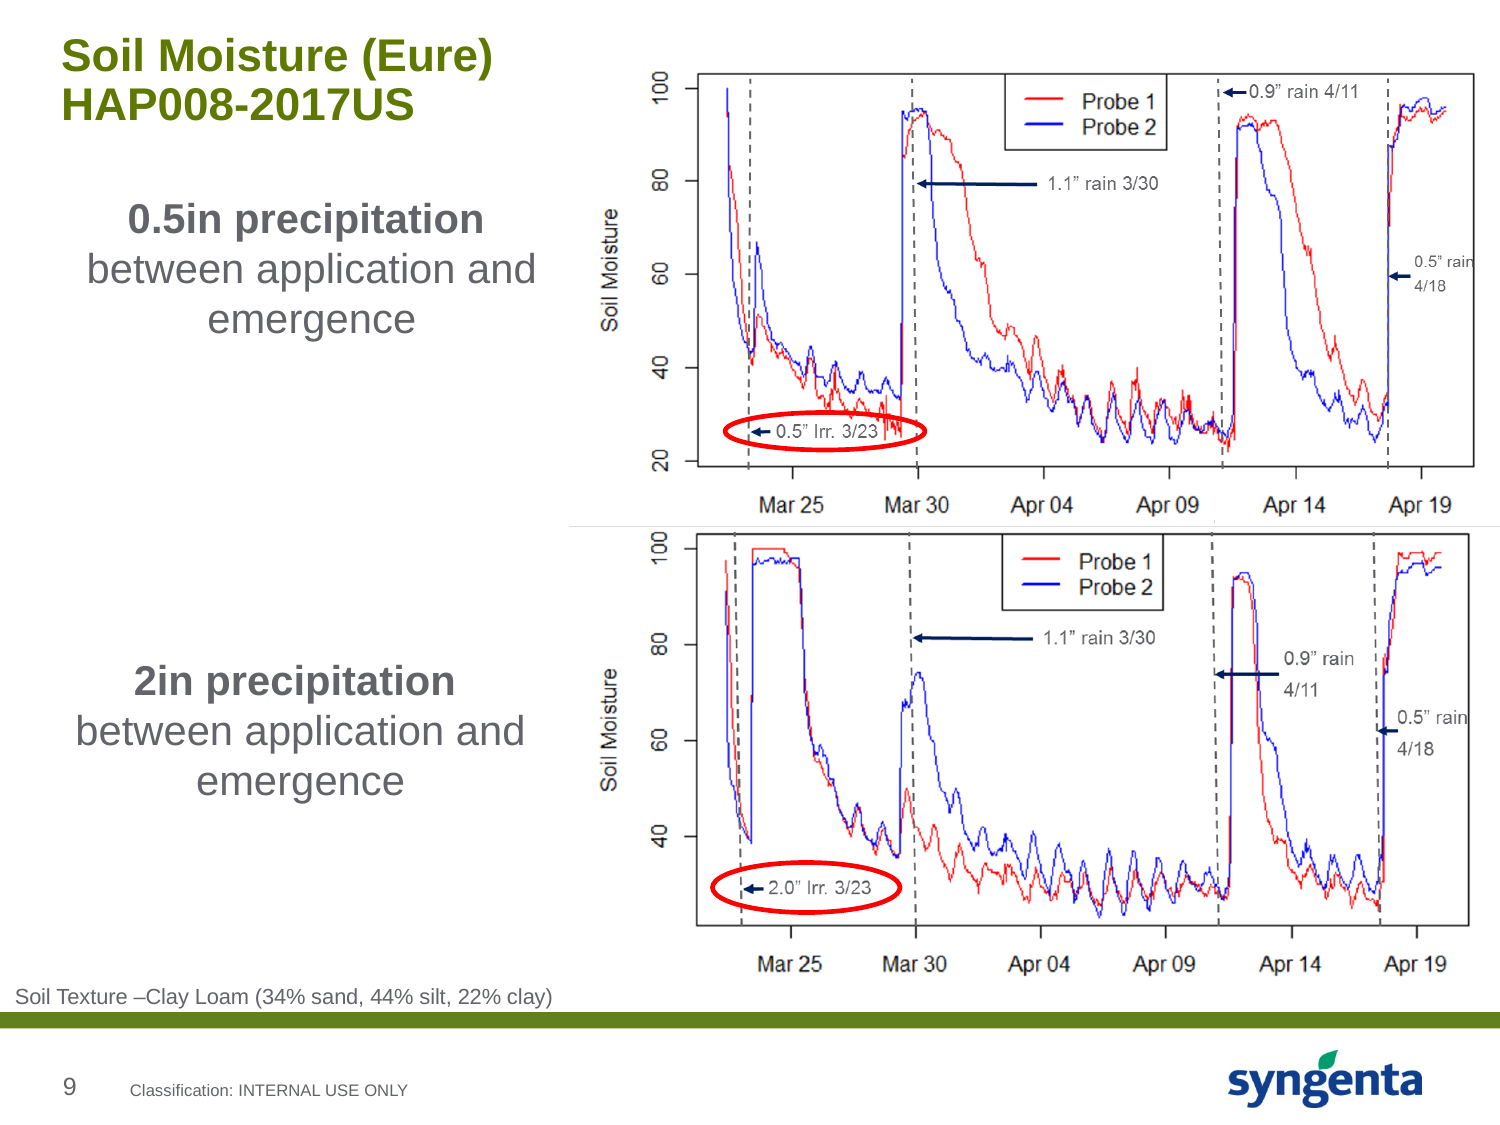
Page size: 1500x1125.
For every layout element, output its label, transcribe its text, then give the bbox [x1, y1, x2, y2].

footer Classification: INTERNAL USE ONLY [129, 1059, 1074, 1122]
title Soil Moisture (Eure) HAP008-2017US [60, 14, 1449, 149]
text_box Soil Texture –Clay Loam (34% sand, 44% silt, 22% clay) [0, 975, 971, 1044]
picture [0, 1012, 1500, 1125]
text_box 0.5in precipitation between application and emergence [61, 184, 563, 355]
picture [568, 62, 1500, 1001]
text_box 2in precipitation between application and emergence [50, 646, 552, 817]
